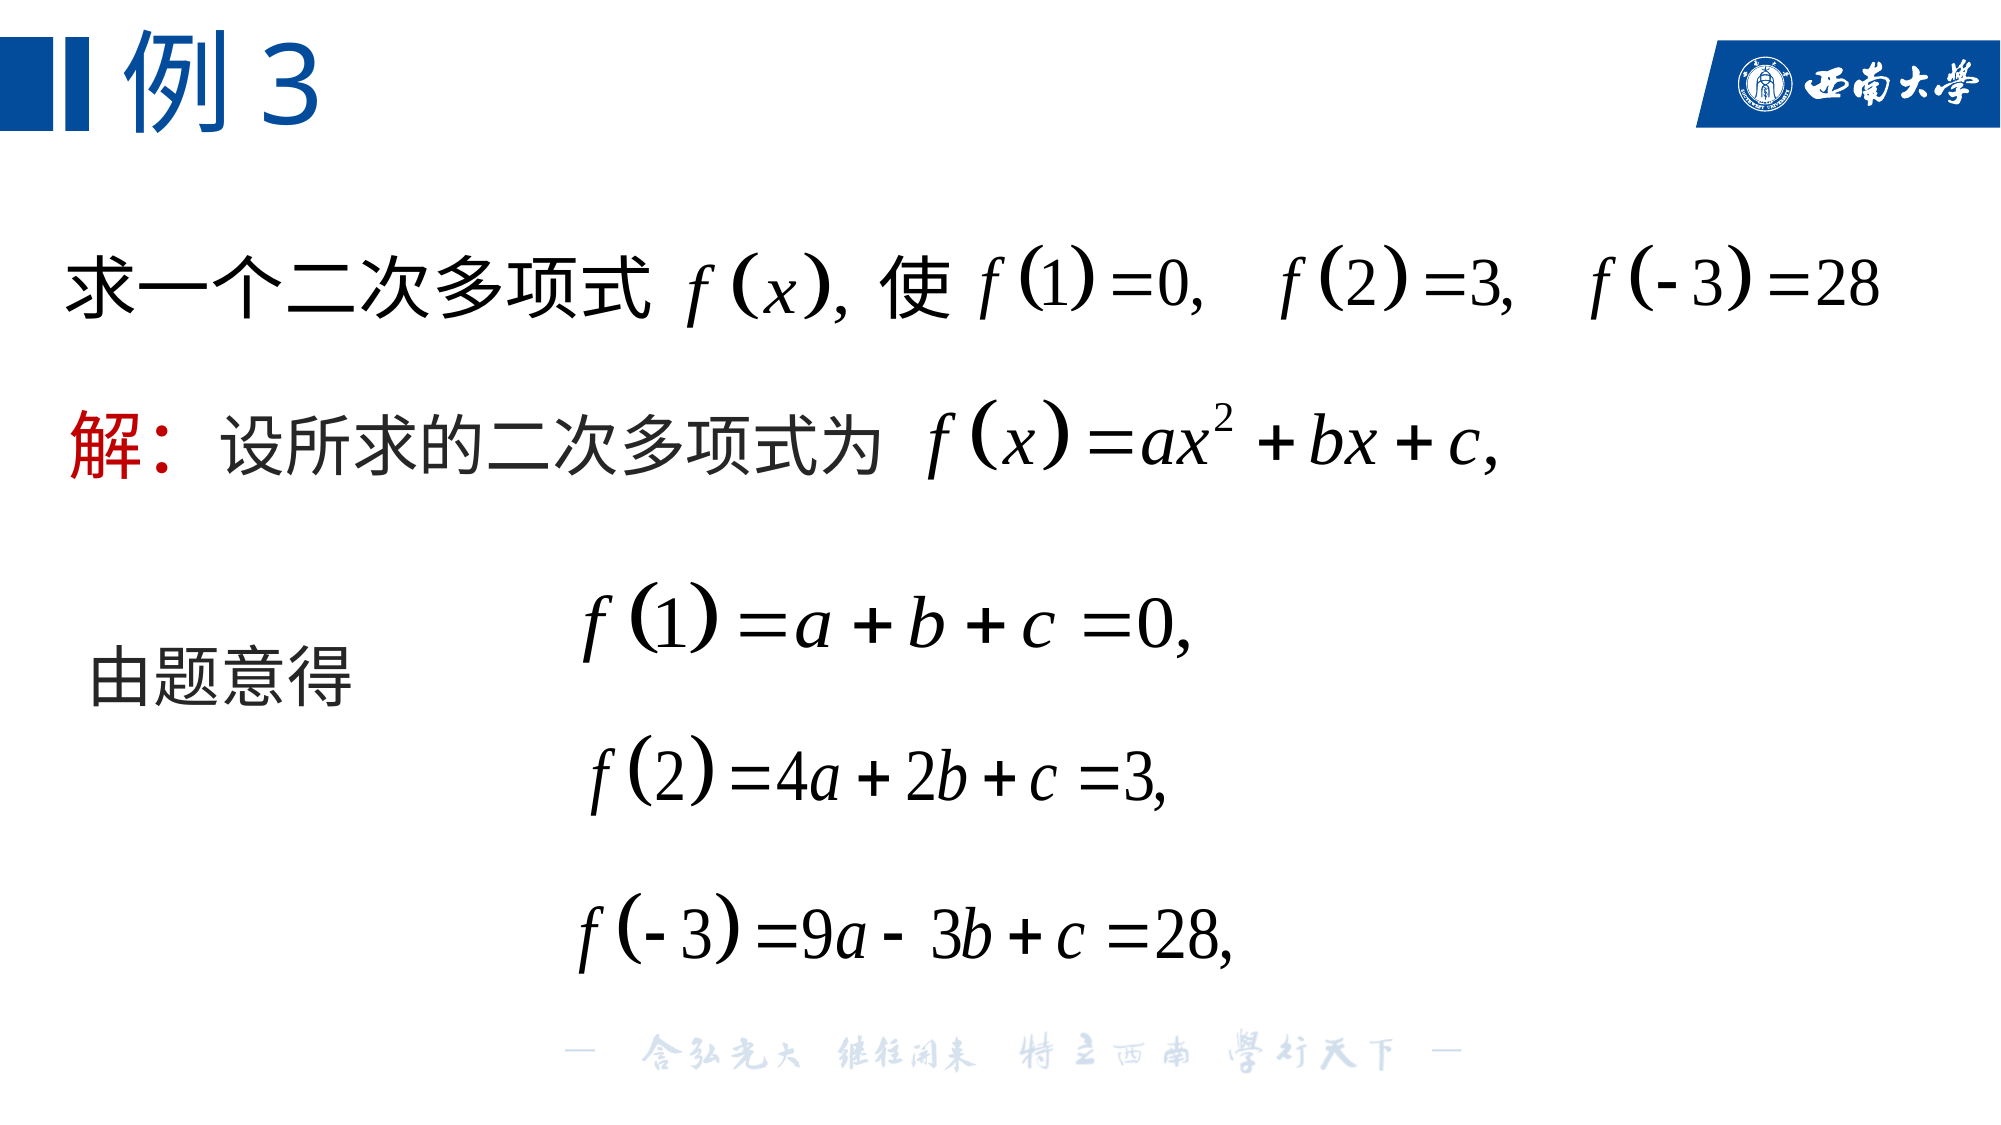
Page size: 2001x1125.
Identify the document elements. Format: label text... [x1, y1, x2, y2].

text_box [956, 231, 1892, 346]
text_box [902, 385, 1512, 508]
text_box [568, 719, 1179, 843]
text_box 设所求的二次多项式为 [203, 396, 902, 492]
title 例3 [108, 31, 1697, 145]
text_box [53, 238, 970, 354]
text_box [555, 567, 1208, 691]
text_box 解： [54, 391, 234, 496]
text_box 由题意得 [72, 627, 398, 723]
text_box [555, 878, 1244, 1002]
